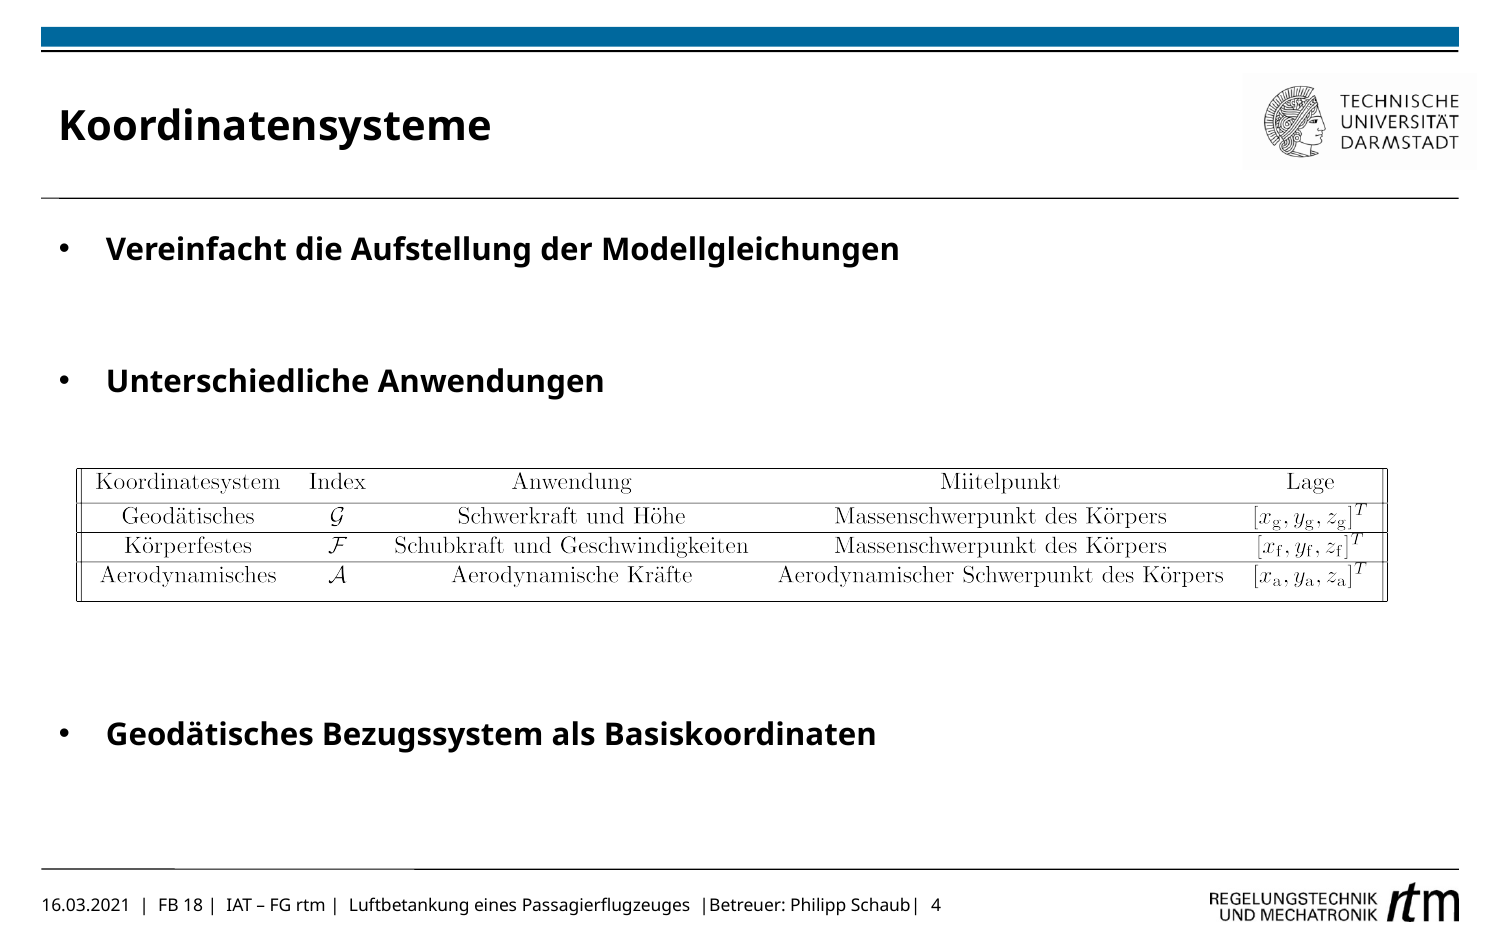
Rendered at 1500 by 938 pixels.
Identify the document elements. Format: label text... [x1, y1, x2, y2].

picture [1210, 882, 1459, 922]
title Koordinatensysteme [58, 66, 1149, 182]
picture [1242, 73, 1477, 170]
list Vereinfacht die Aufstellung der Modellgleichungen Unterschiedliche Anwendungen Geodätisches Bezugssystem als Basiskoordinaten [58, 221, 1441, 847]
picture [76, 468, 1388, 602]
